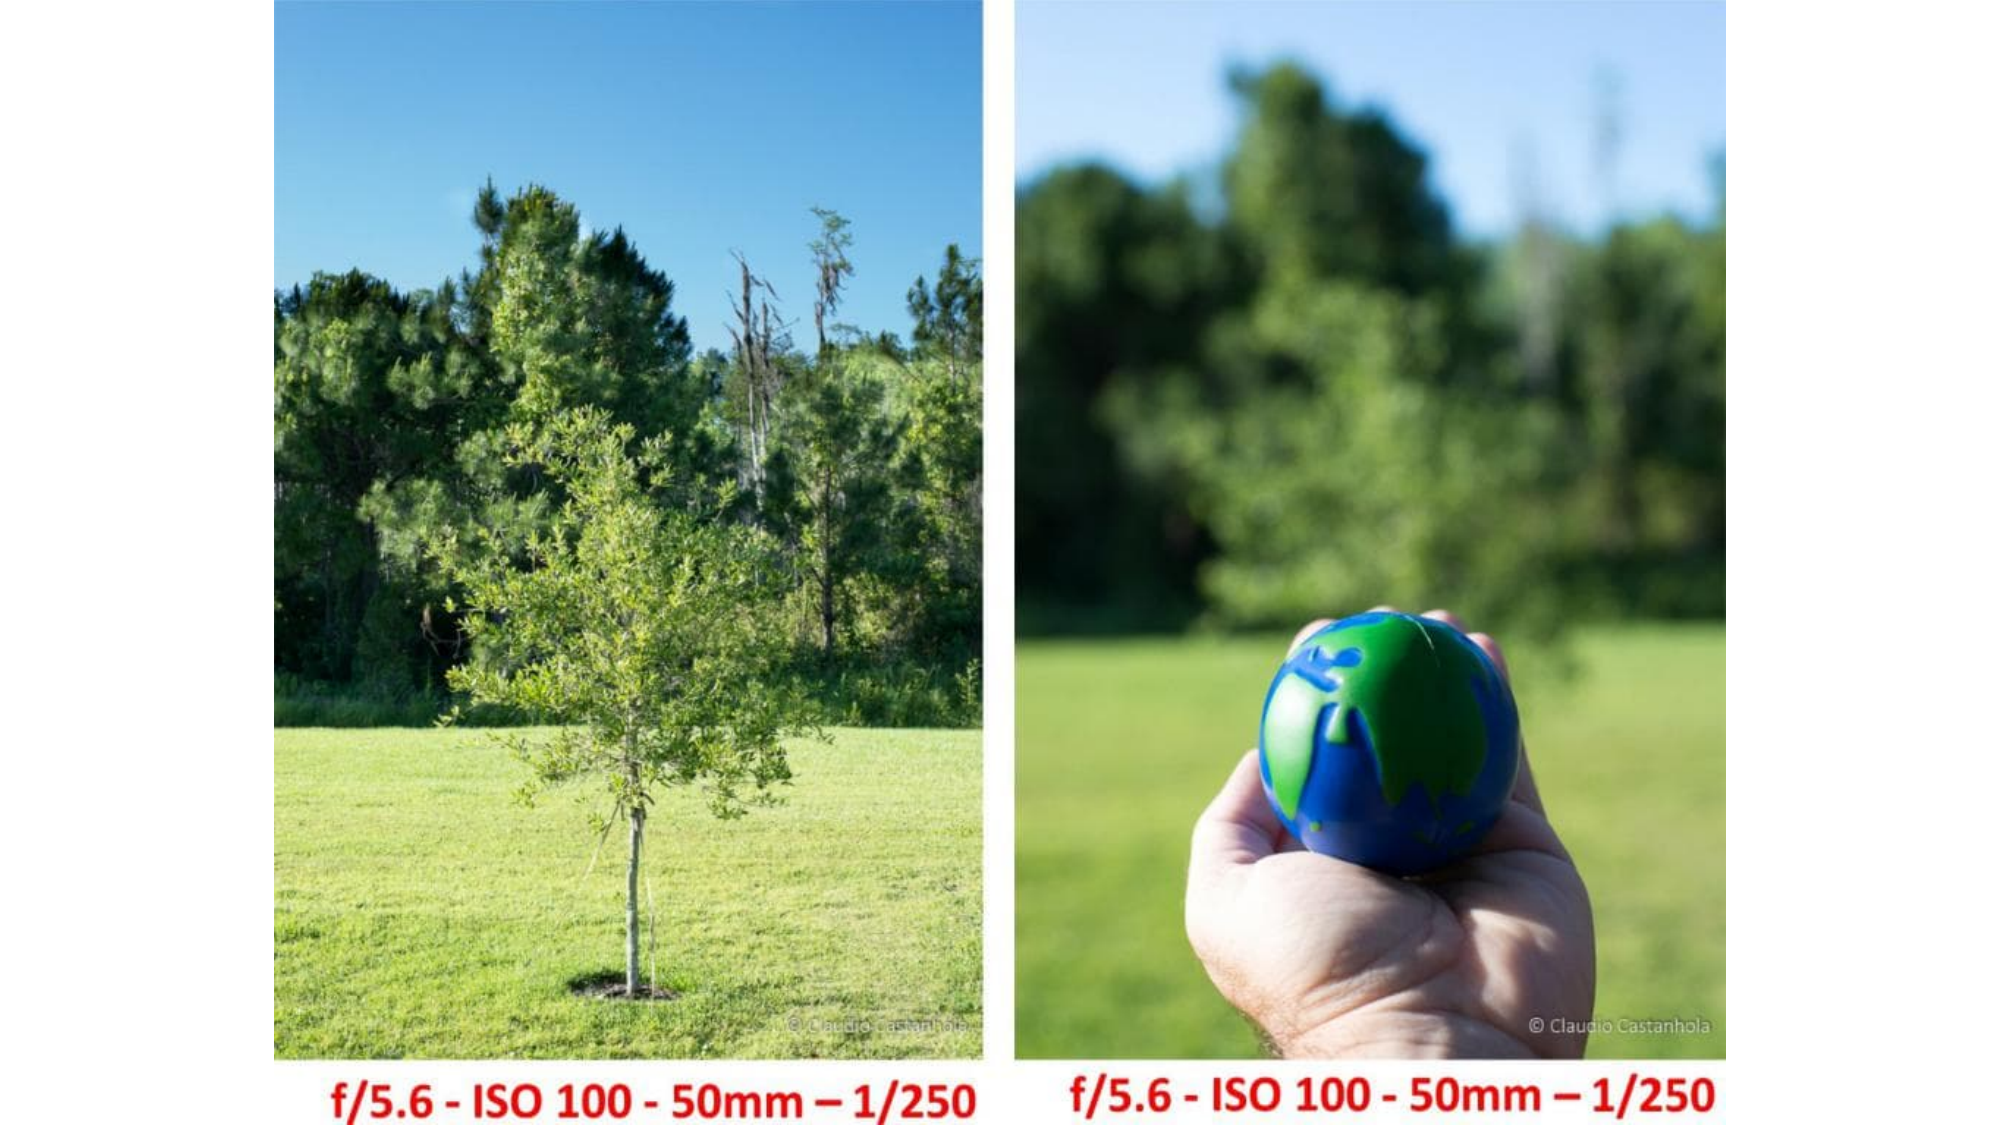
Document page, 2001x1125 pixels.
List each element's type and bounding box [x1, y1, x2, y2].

picture [274, 0, 1726, 1125]
